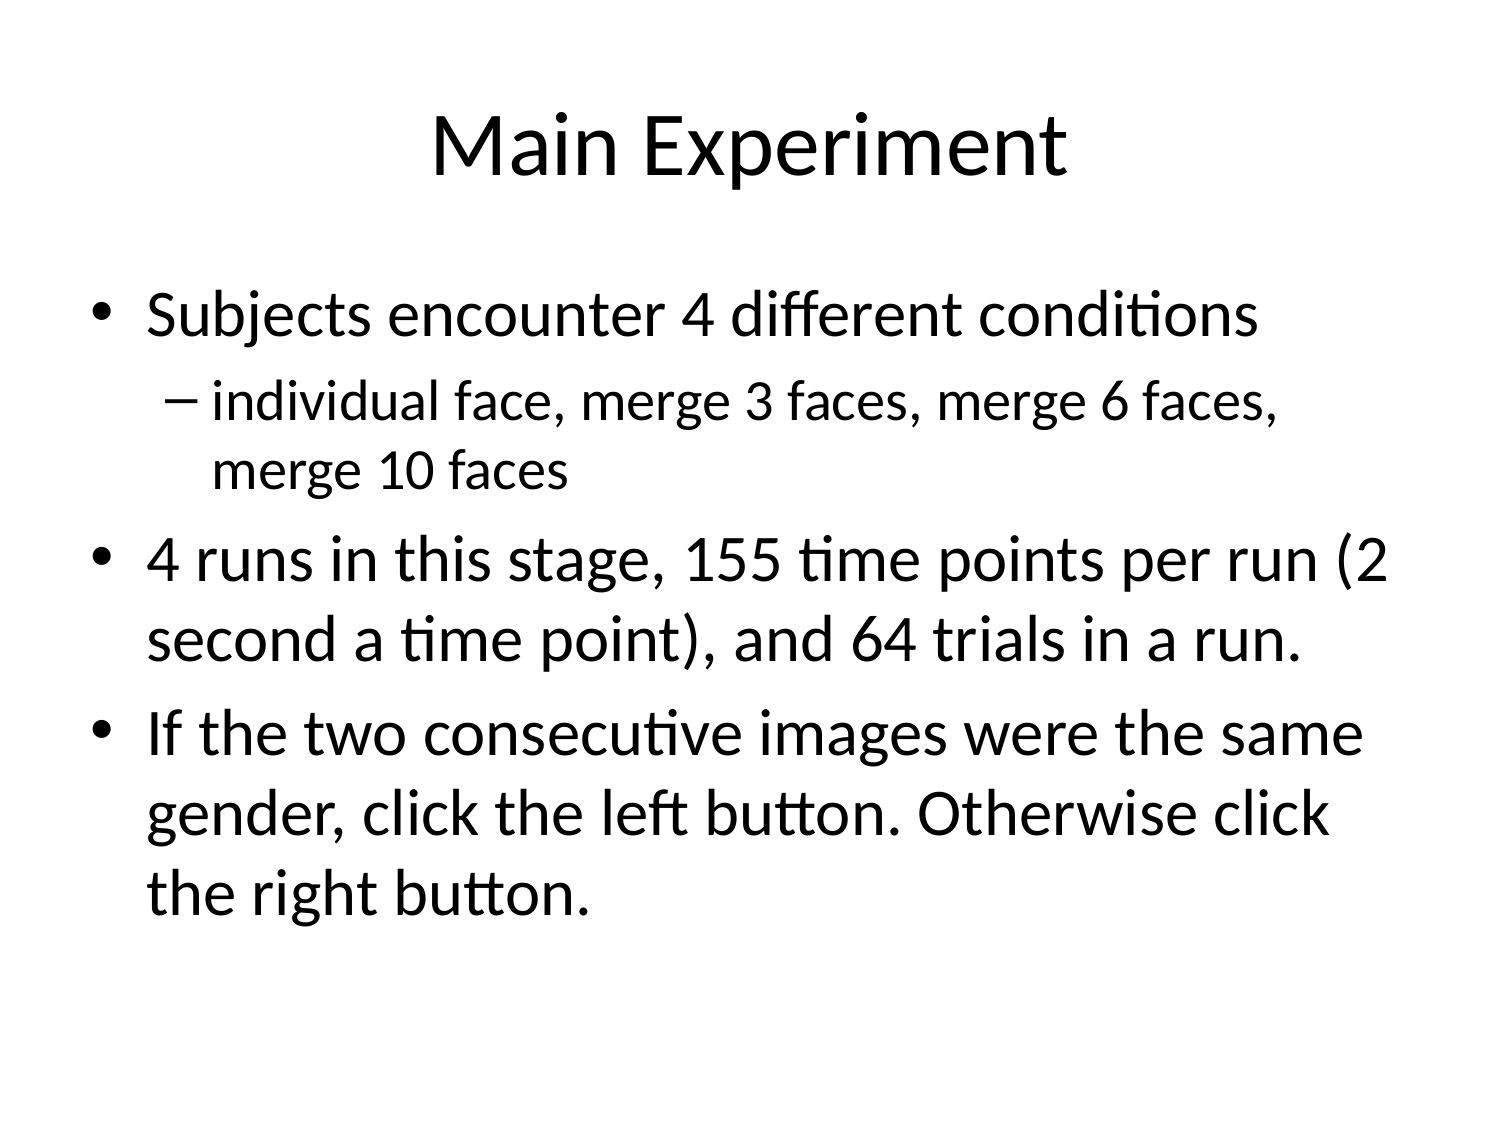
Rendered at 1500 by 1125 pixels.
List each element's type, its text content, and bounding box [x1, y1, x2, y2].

list Subjects encounter 4 different conditions individual face, merge 3 faces, merge 6 faces, merge 10 faces 4 runs in this stage, 155 time points per run (2 second a time point), and 64 trials in a run. If the two consecutive images were the same gender, click the left button. Otherwise click the right button. [75, 262, 1425, 1005]
title Main Experiment [75, 45, 1425, 233]
